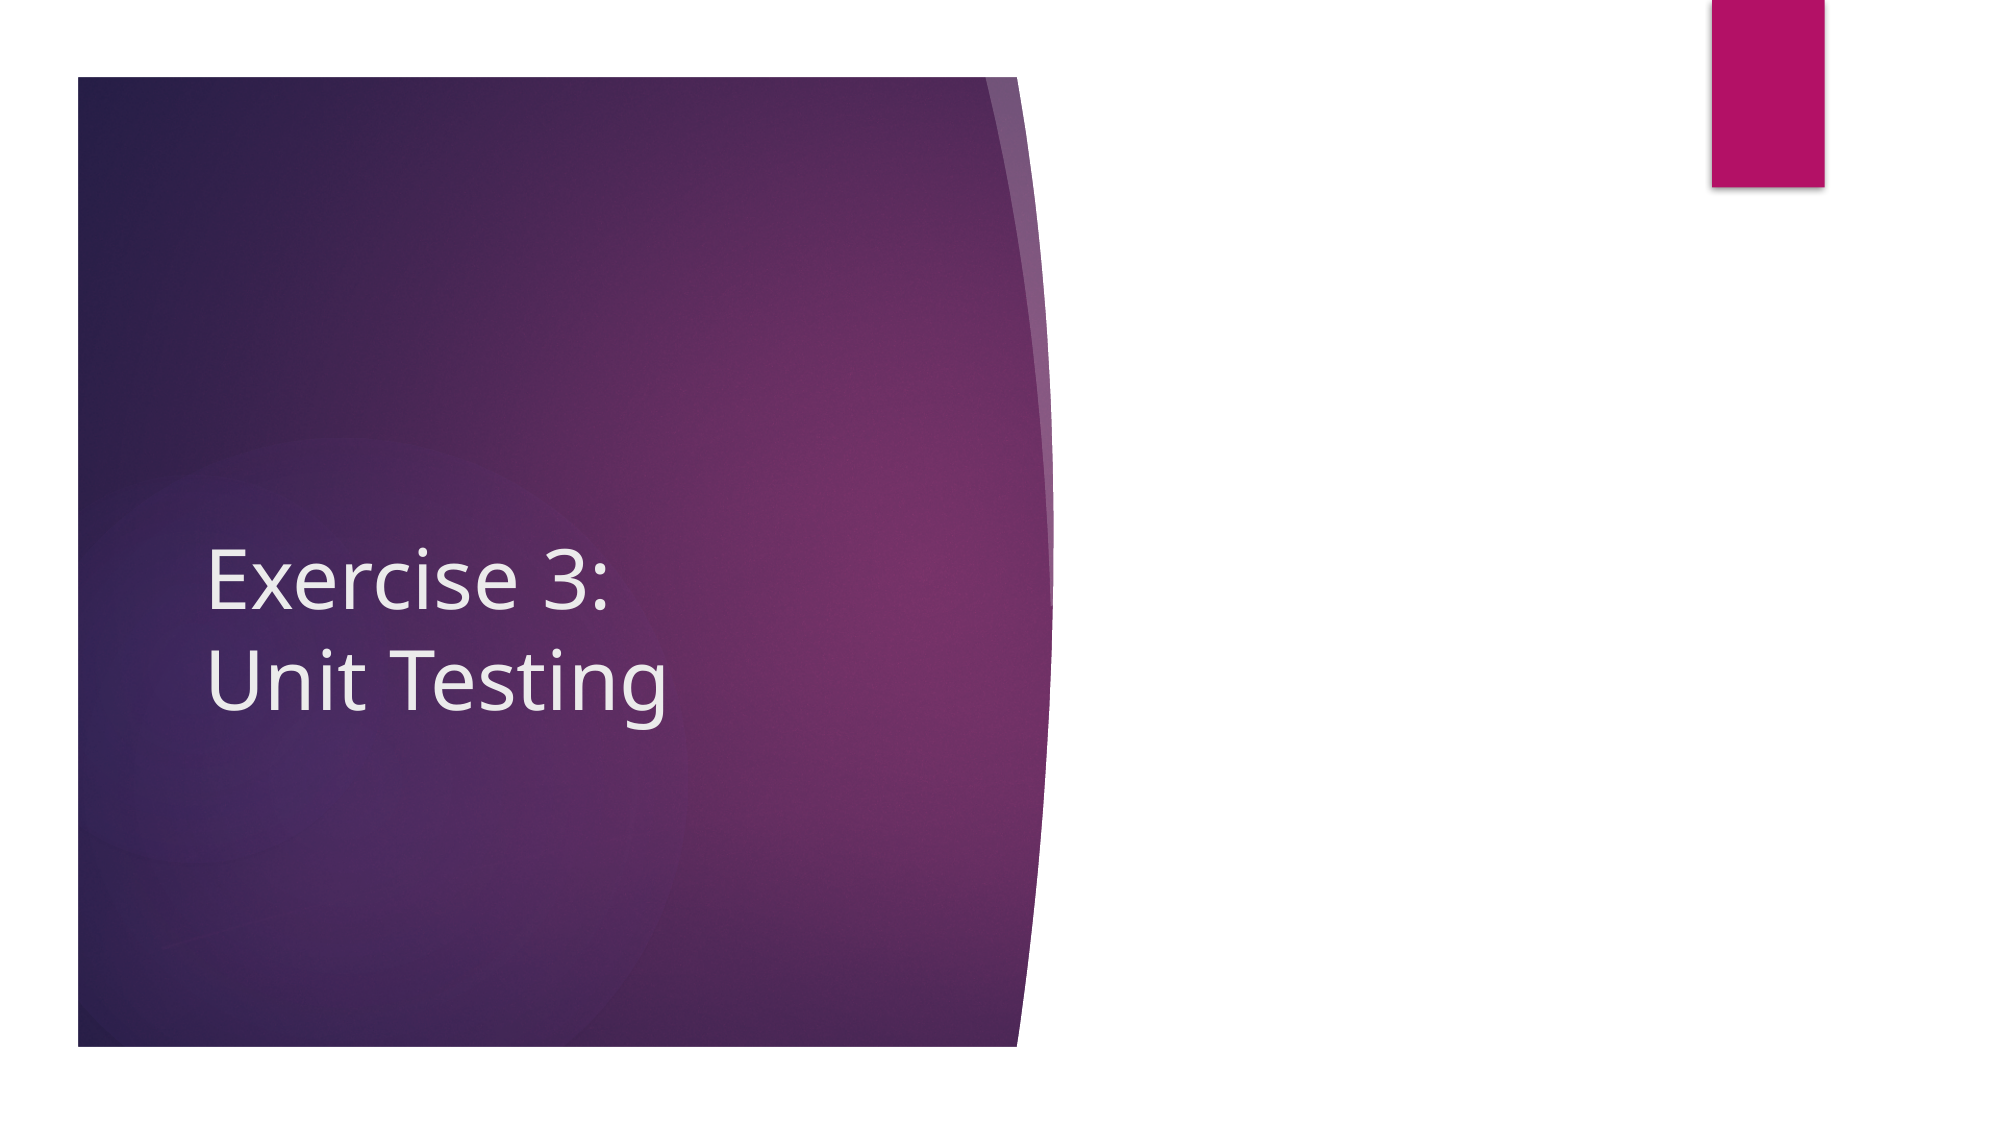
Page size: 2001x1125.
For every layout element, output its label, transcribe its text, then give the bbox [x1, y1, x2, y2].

title Exercise 3: Unit Testing [189, 439, 904, 814]
